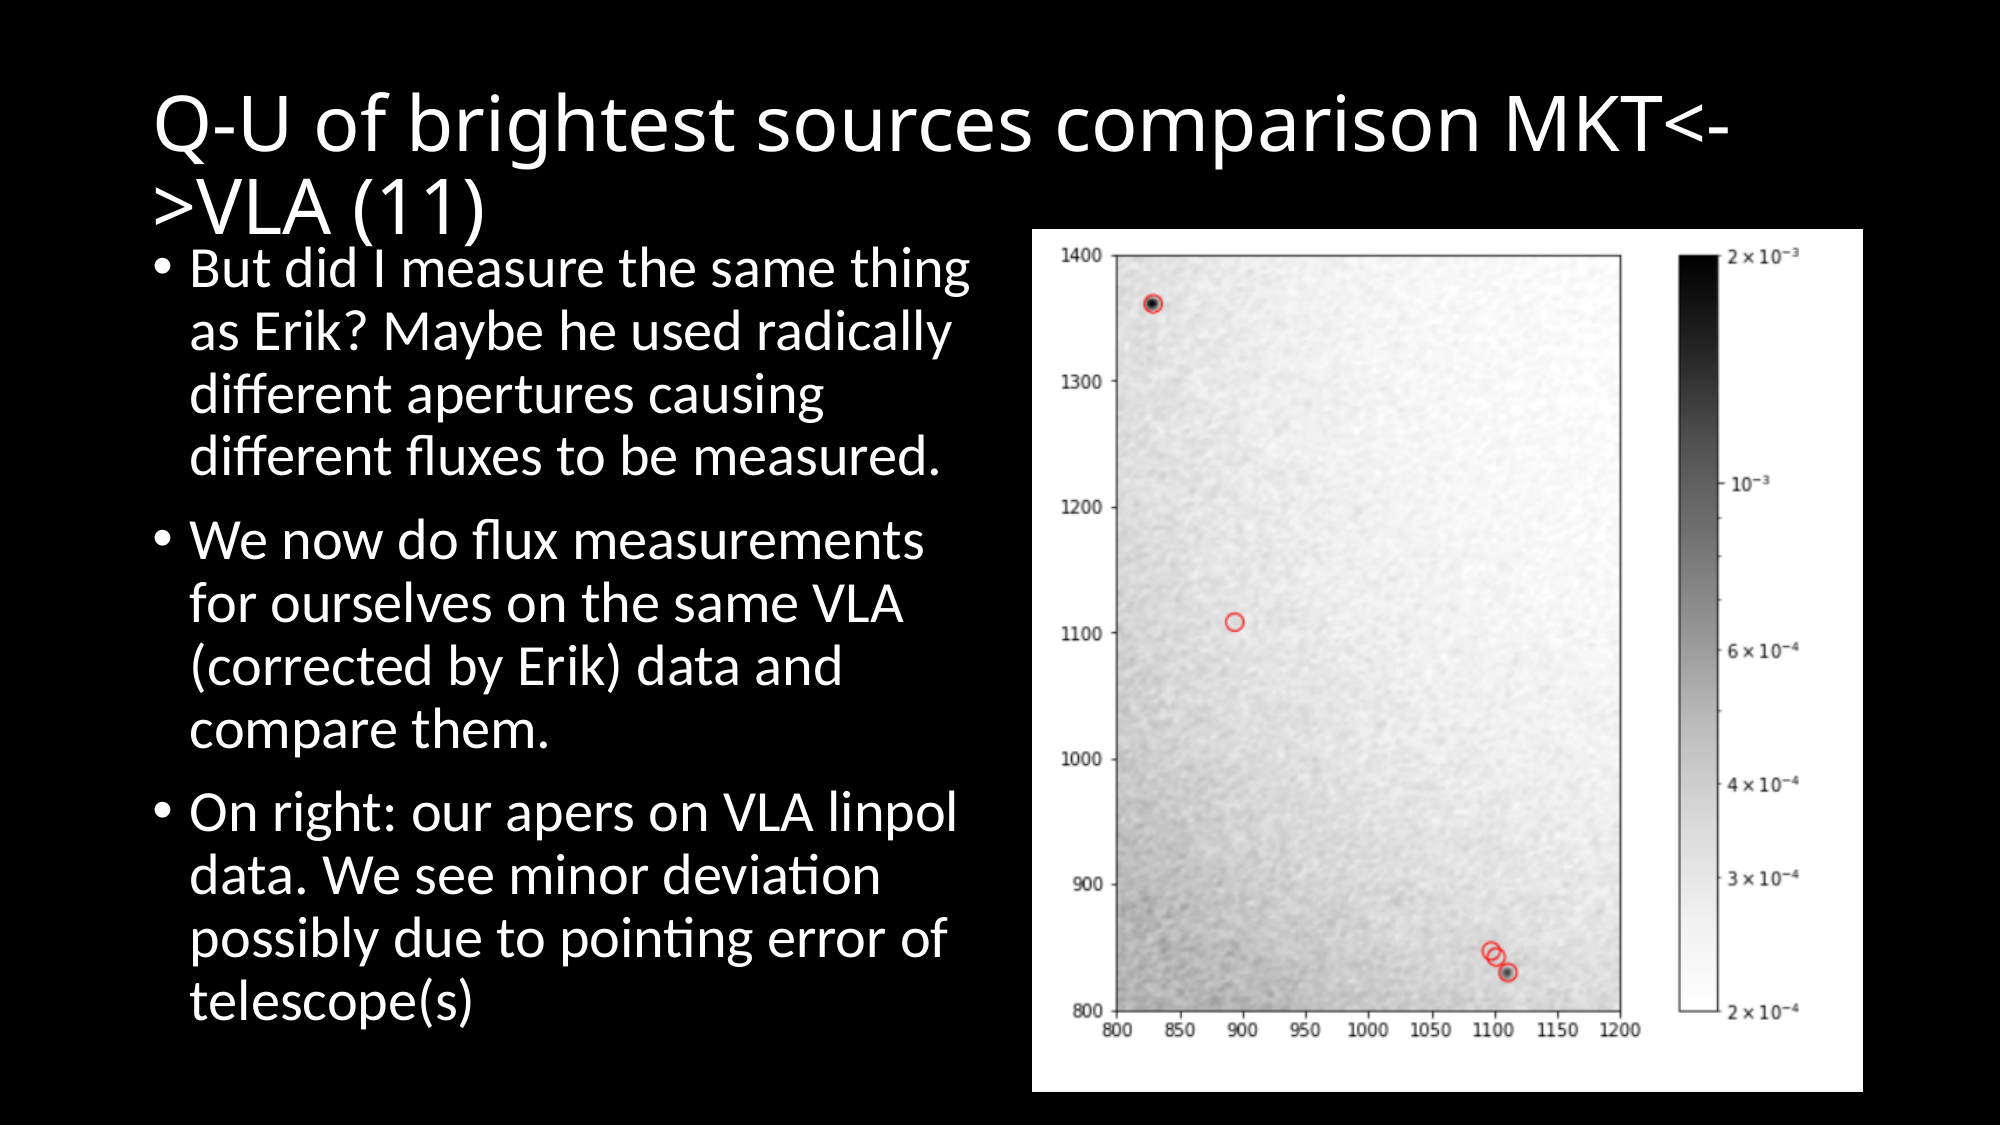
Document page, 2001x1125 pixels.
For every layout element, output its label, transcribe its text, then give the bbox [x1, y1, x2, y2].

picture [1032, 229, 1863, 1092]
title Q-U of brightest sources comparison MKT<->VLA (11) [137, 59, 1863, 278]
list But did I measure the same thing as Erik? Maybe he used radically different apertures causing different fluxes to be measured. We now do flux measurements for ourselves on the same VLA (corrected by Erik) data and compare them. On right: our apers on VLA linpol data. We see minor deviation possibly due to pointing error of telescope(s) [137, 229, 1000, 1092]
